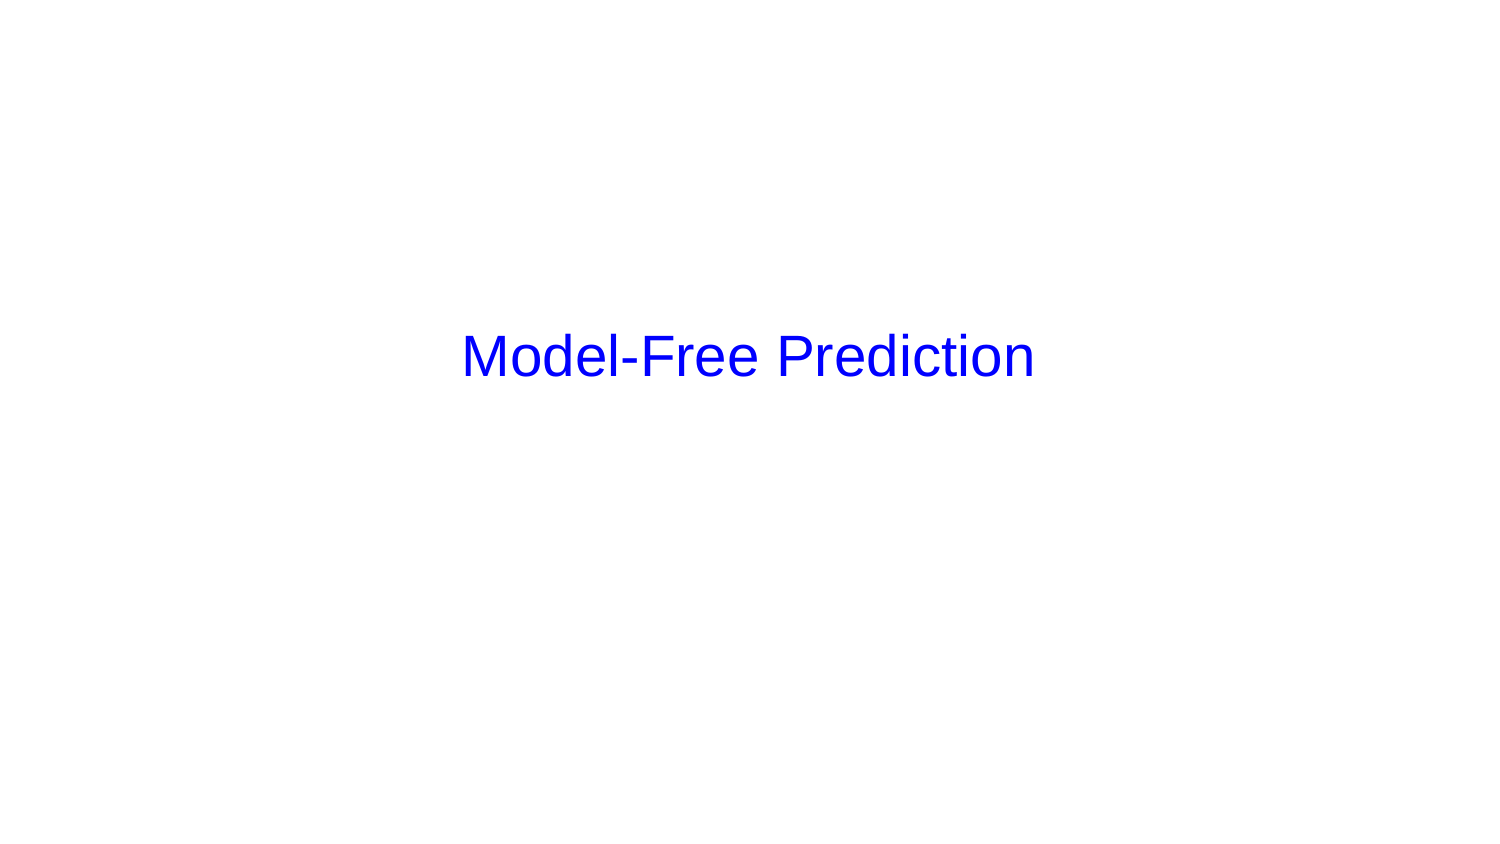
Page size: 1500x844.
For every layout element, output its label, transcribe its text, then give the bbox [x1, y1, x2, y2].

title Model-Free Prediction [446, 302, 1054, 397]
